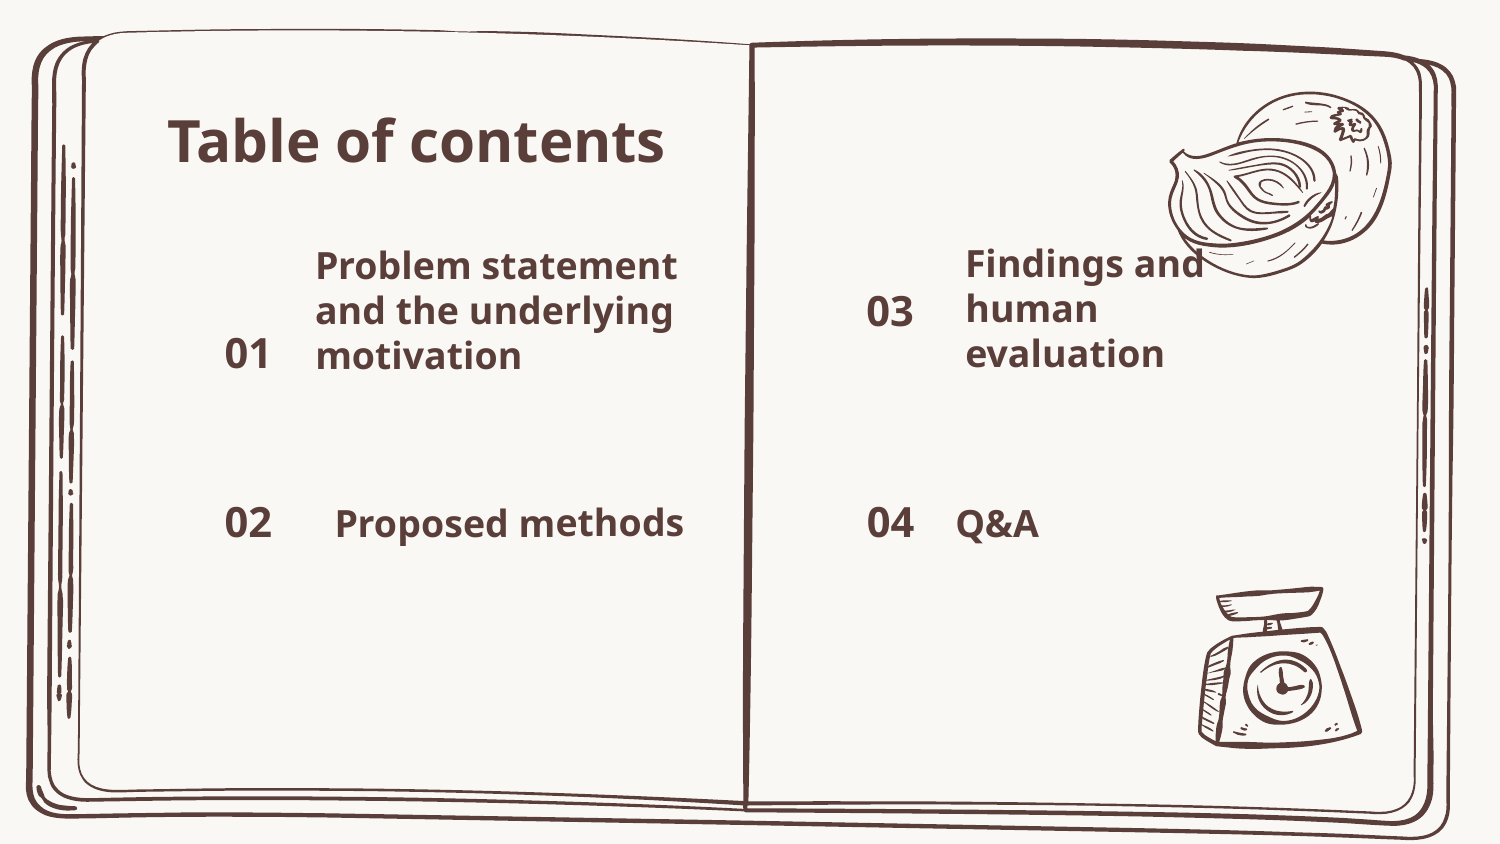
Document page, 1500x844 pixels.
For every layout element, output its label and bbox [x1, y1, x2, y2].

text_box [1197, 586, 1363, 750]
text_box [17, 23, 1466, 844]
text_box [1167, 91, 1393, 279]
